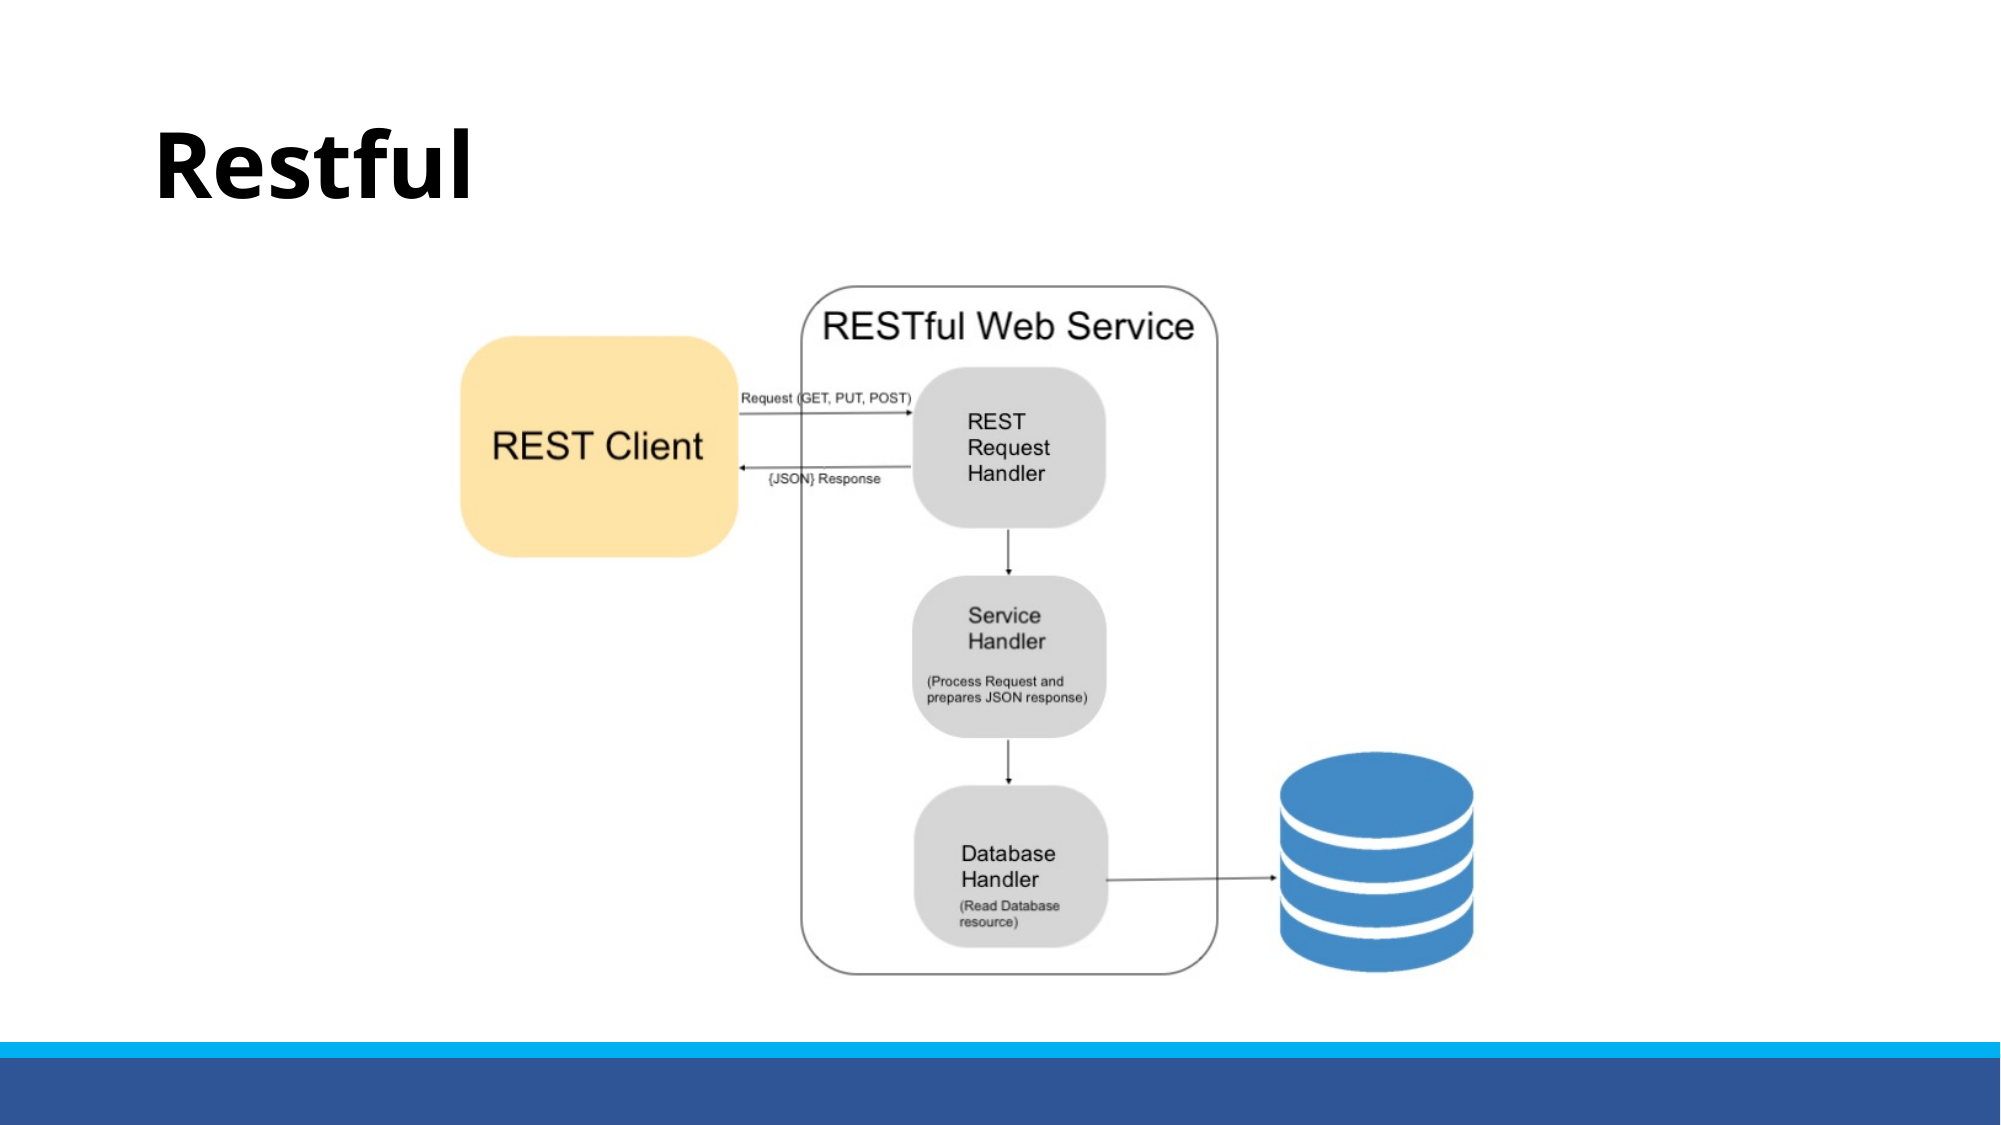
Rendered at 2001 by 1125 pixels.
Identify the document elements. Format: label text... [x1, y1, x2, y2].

title Restful [137, 59, 1863, 278]
picture [441, 230, 1487, 1015]
